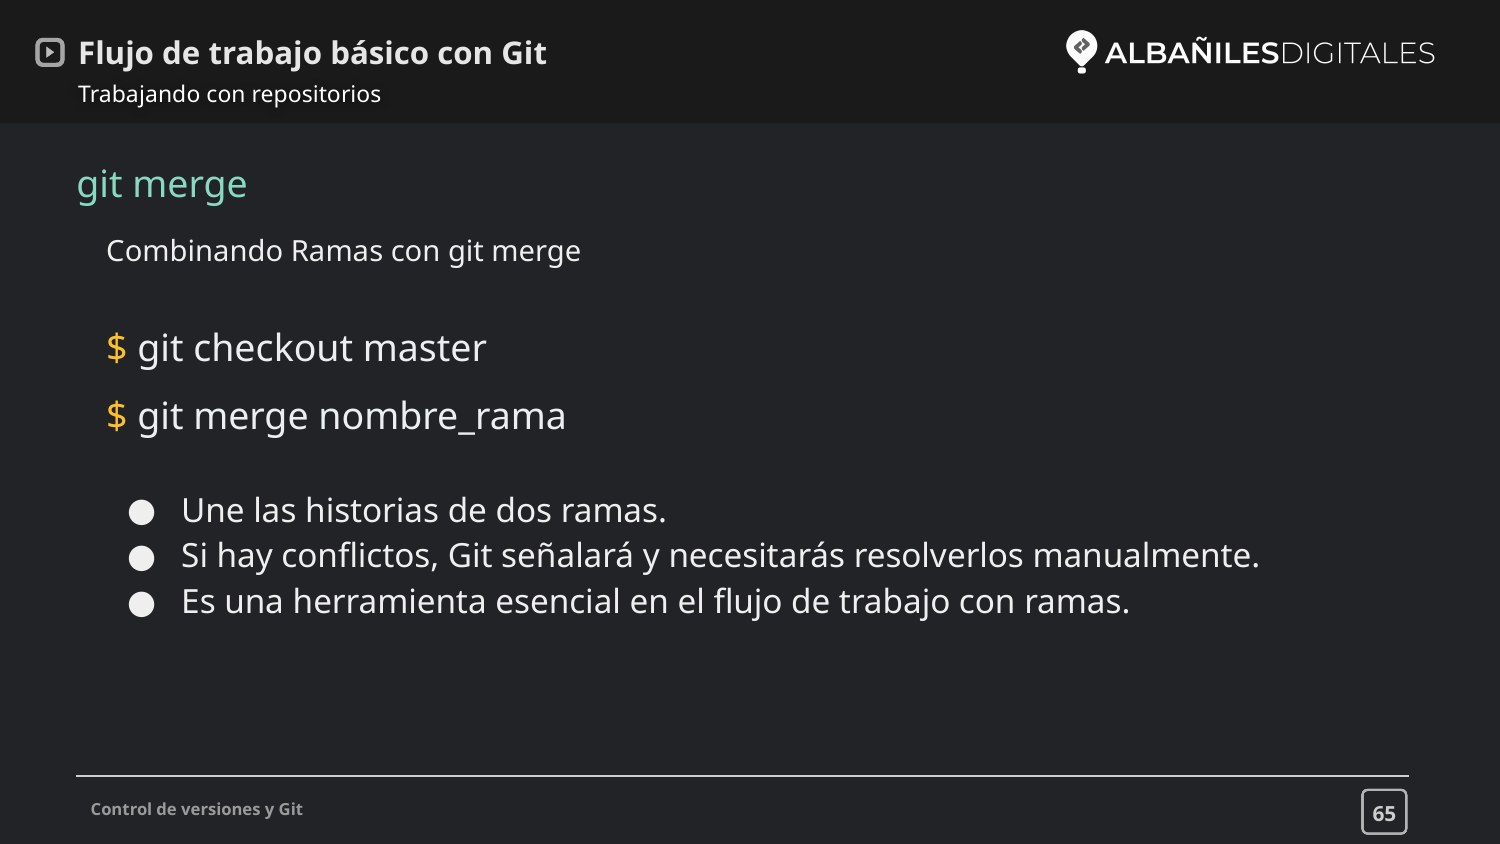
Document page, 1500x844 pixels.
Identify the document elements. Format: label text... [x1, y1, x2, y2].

picture [1066, 30, 1439, 74]
title Flujo de trabajo básico con Git [63, 18, 934, 61]
subtitle Trabajando con repositorios [63, 64, 1324, 114]
list Combinando Ramas con git merge $ git checkout master $ git merge nombre_rama Une las historias de dos ramas. Si hay conflictos, Git señalará y necesitarás resolverlos manualmente. Es una herramienta esencial en el flujo de trabajo con ramas. [91, 216, 1402, 756]
slide_number 65 [1352, 785, 1417, 844]
text_box git merge [76, 140, 788, 233]
